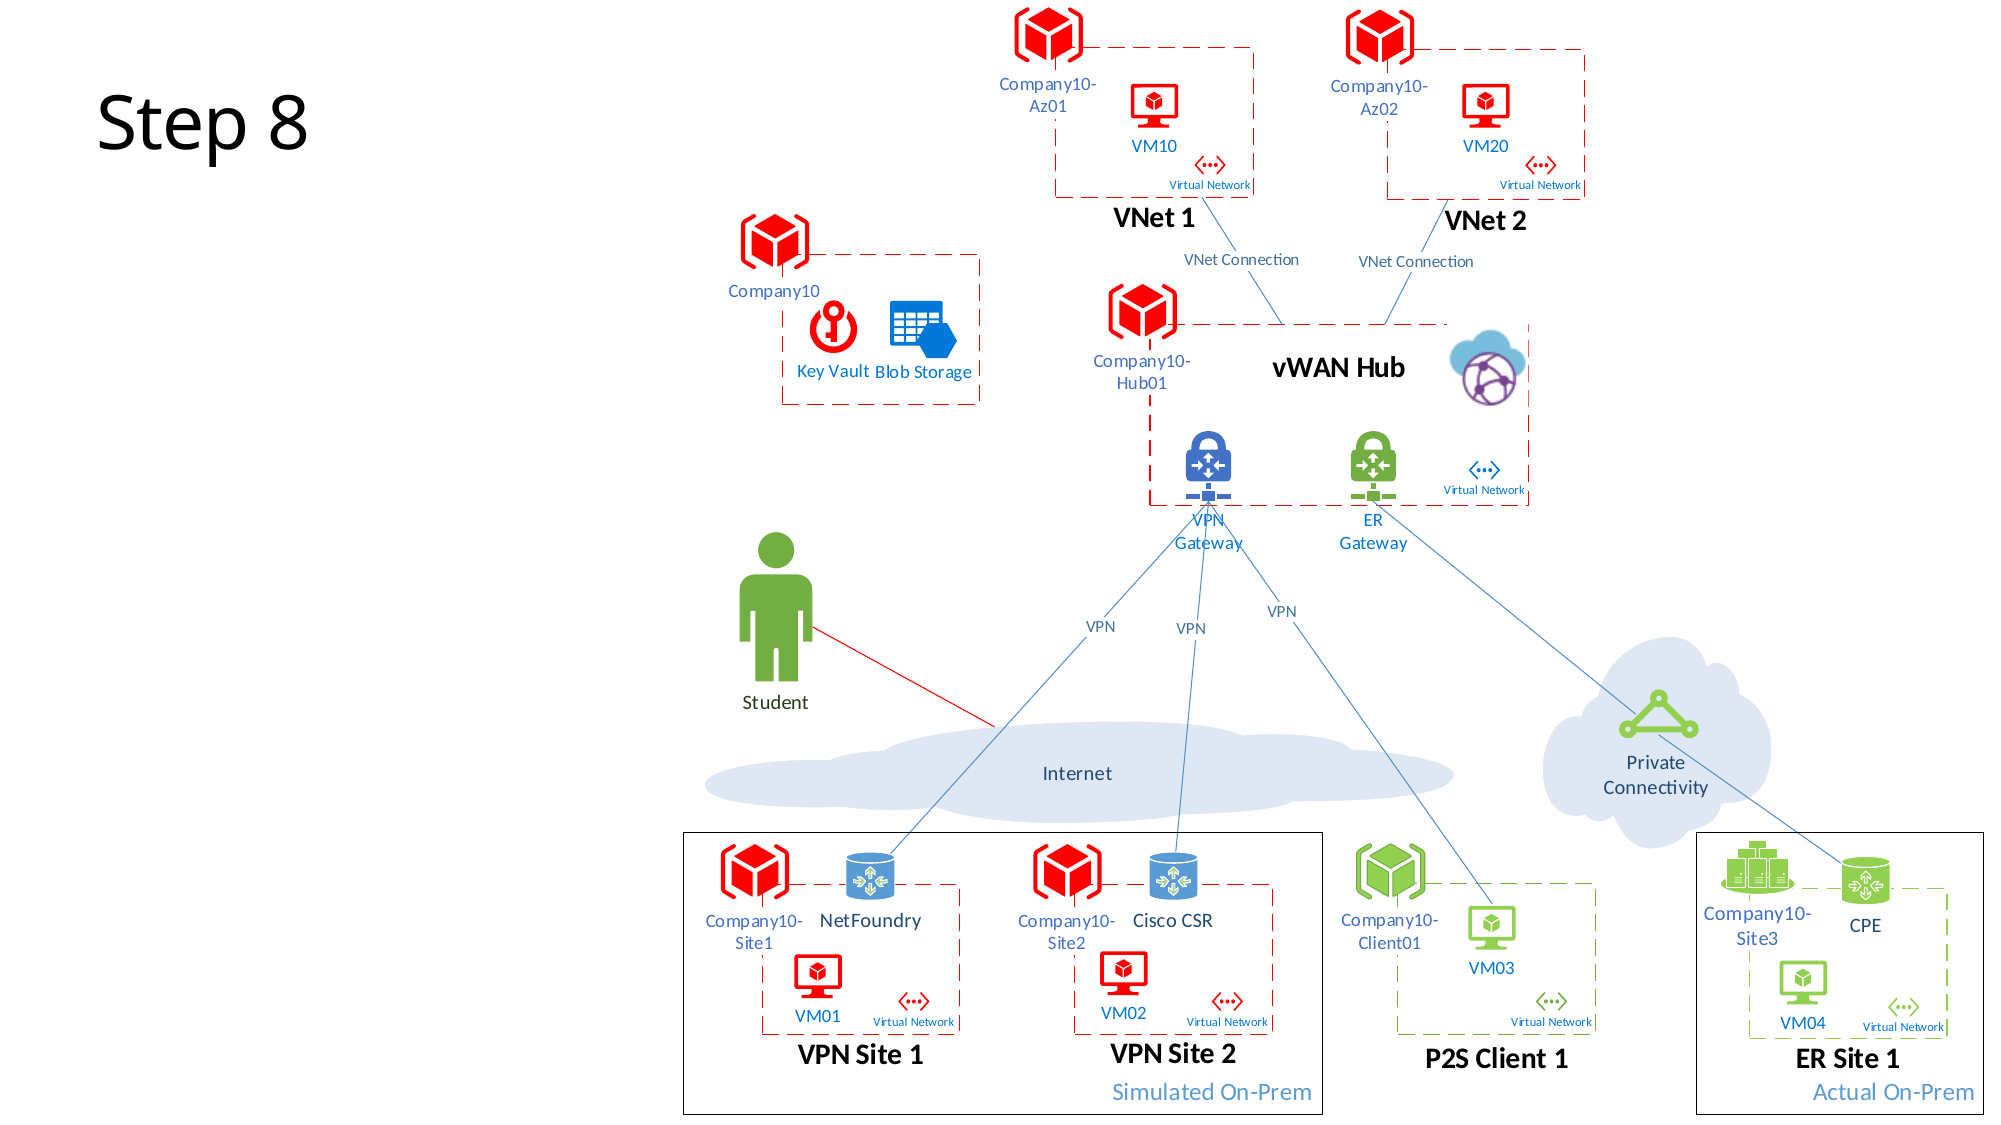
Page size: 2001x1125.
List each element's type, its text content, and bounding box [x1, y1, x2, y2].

picture [679, 4, 1999, 1121]
title Step 8 [96, 75, 679, 166]
